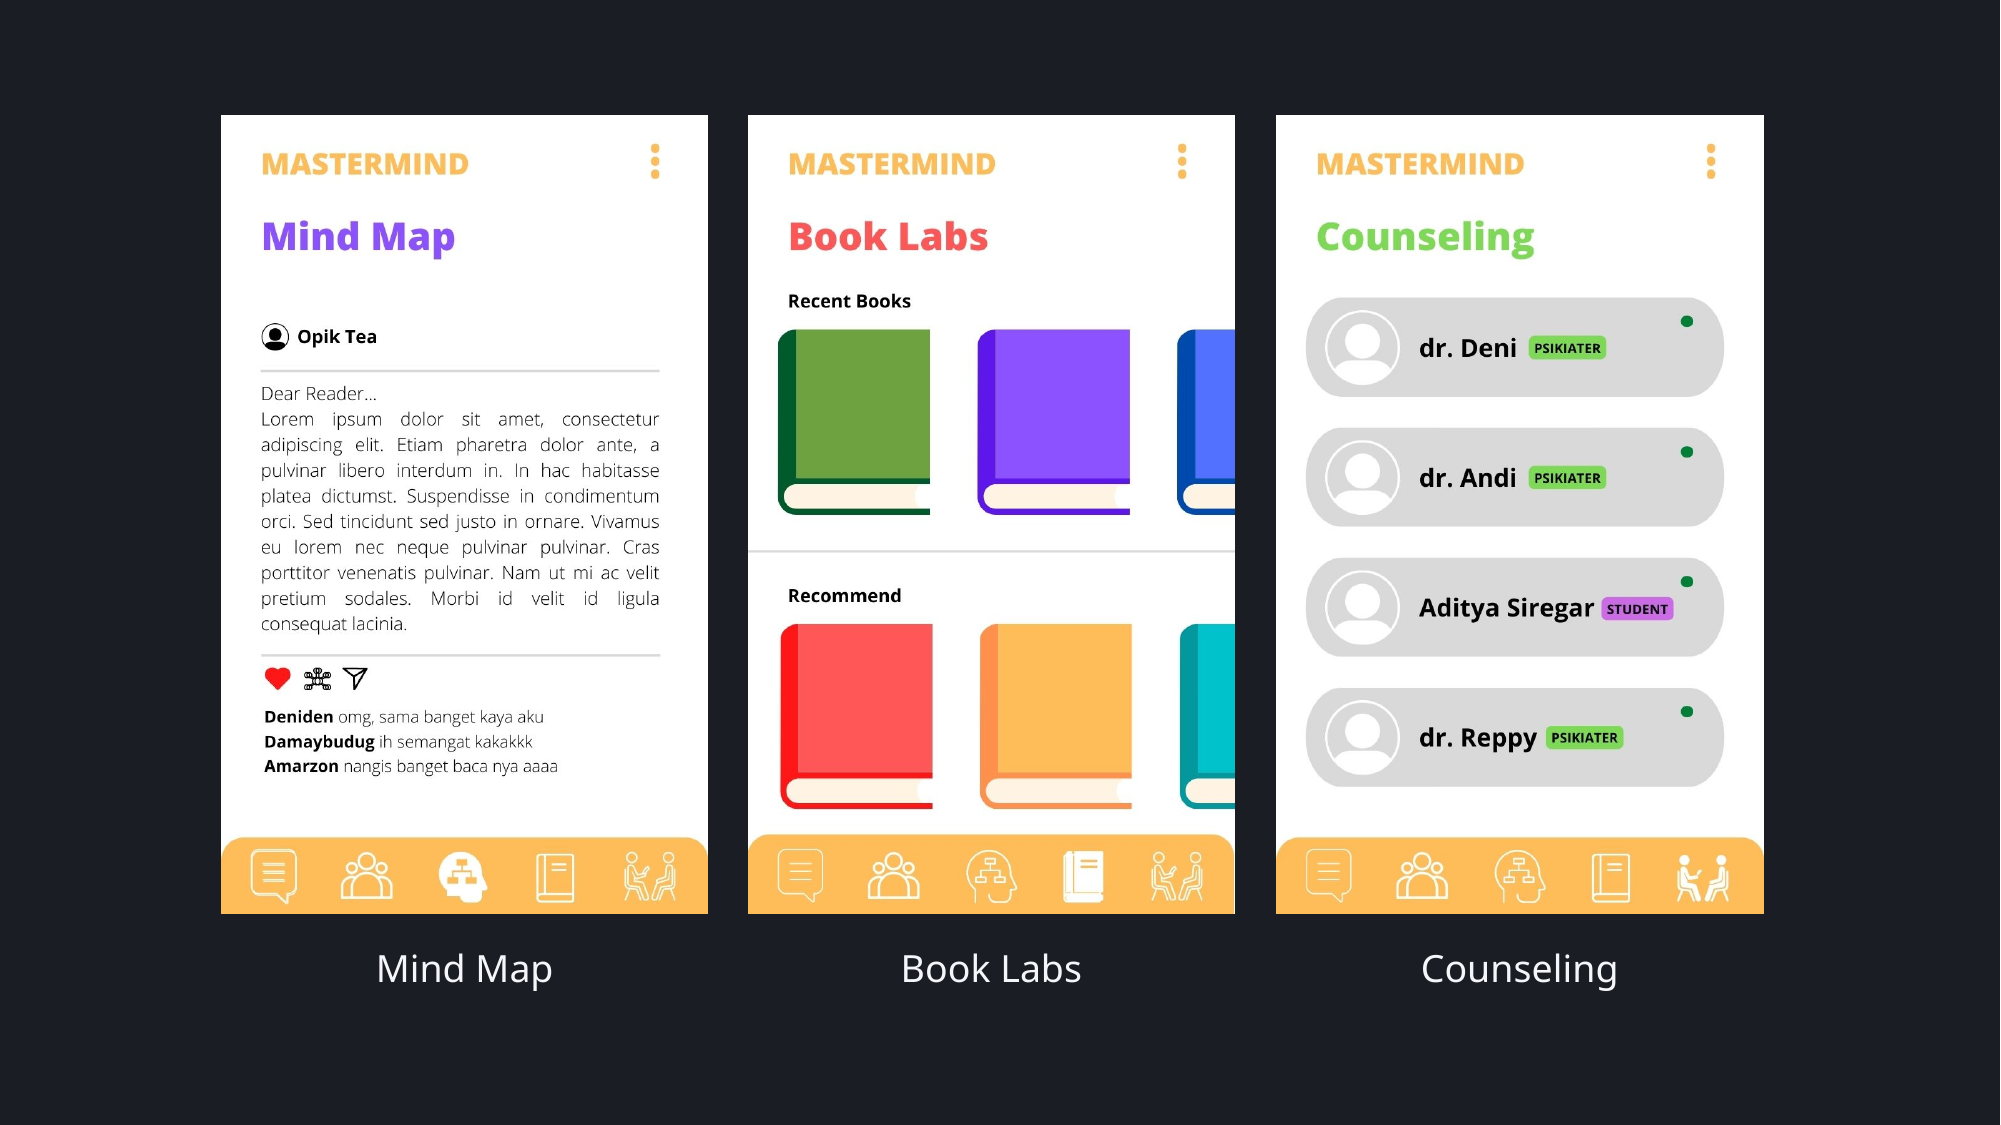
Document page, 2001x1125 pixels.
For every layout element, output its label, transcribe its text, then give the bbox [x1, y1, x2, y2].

picture [747, 114, 1235, 914]
text_box Mind Map [256, 944, 674, 990]
text_box Book Labs [782, 944, 1200, 990]
picture [221, 114, 709, 914]
text_box Counseling [1311, 944, 1729, 990]
picture [1276, 114, 1764, 914]
